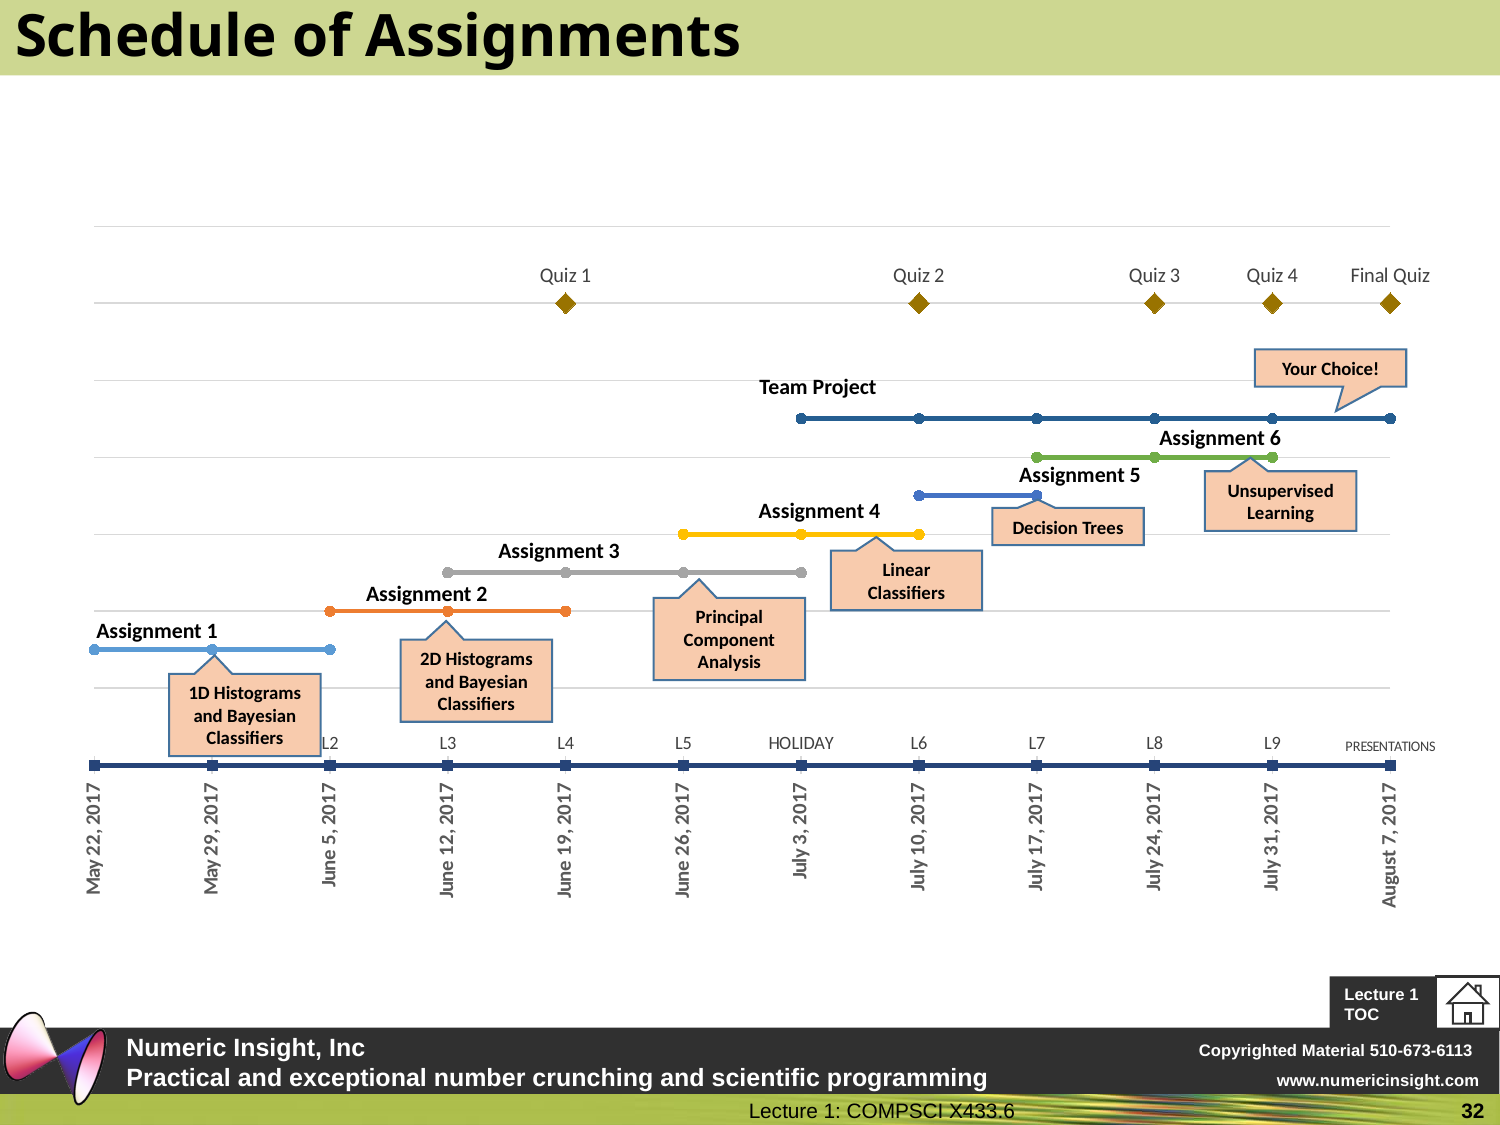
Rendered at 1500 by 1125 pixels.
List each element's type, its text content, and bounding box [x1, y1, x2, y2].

title Schedule of Assignments [0, 0, 1500, 76]
picture [0, 1007, 1500, 1125]
chart [61, 194, 1438, 931]
